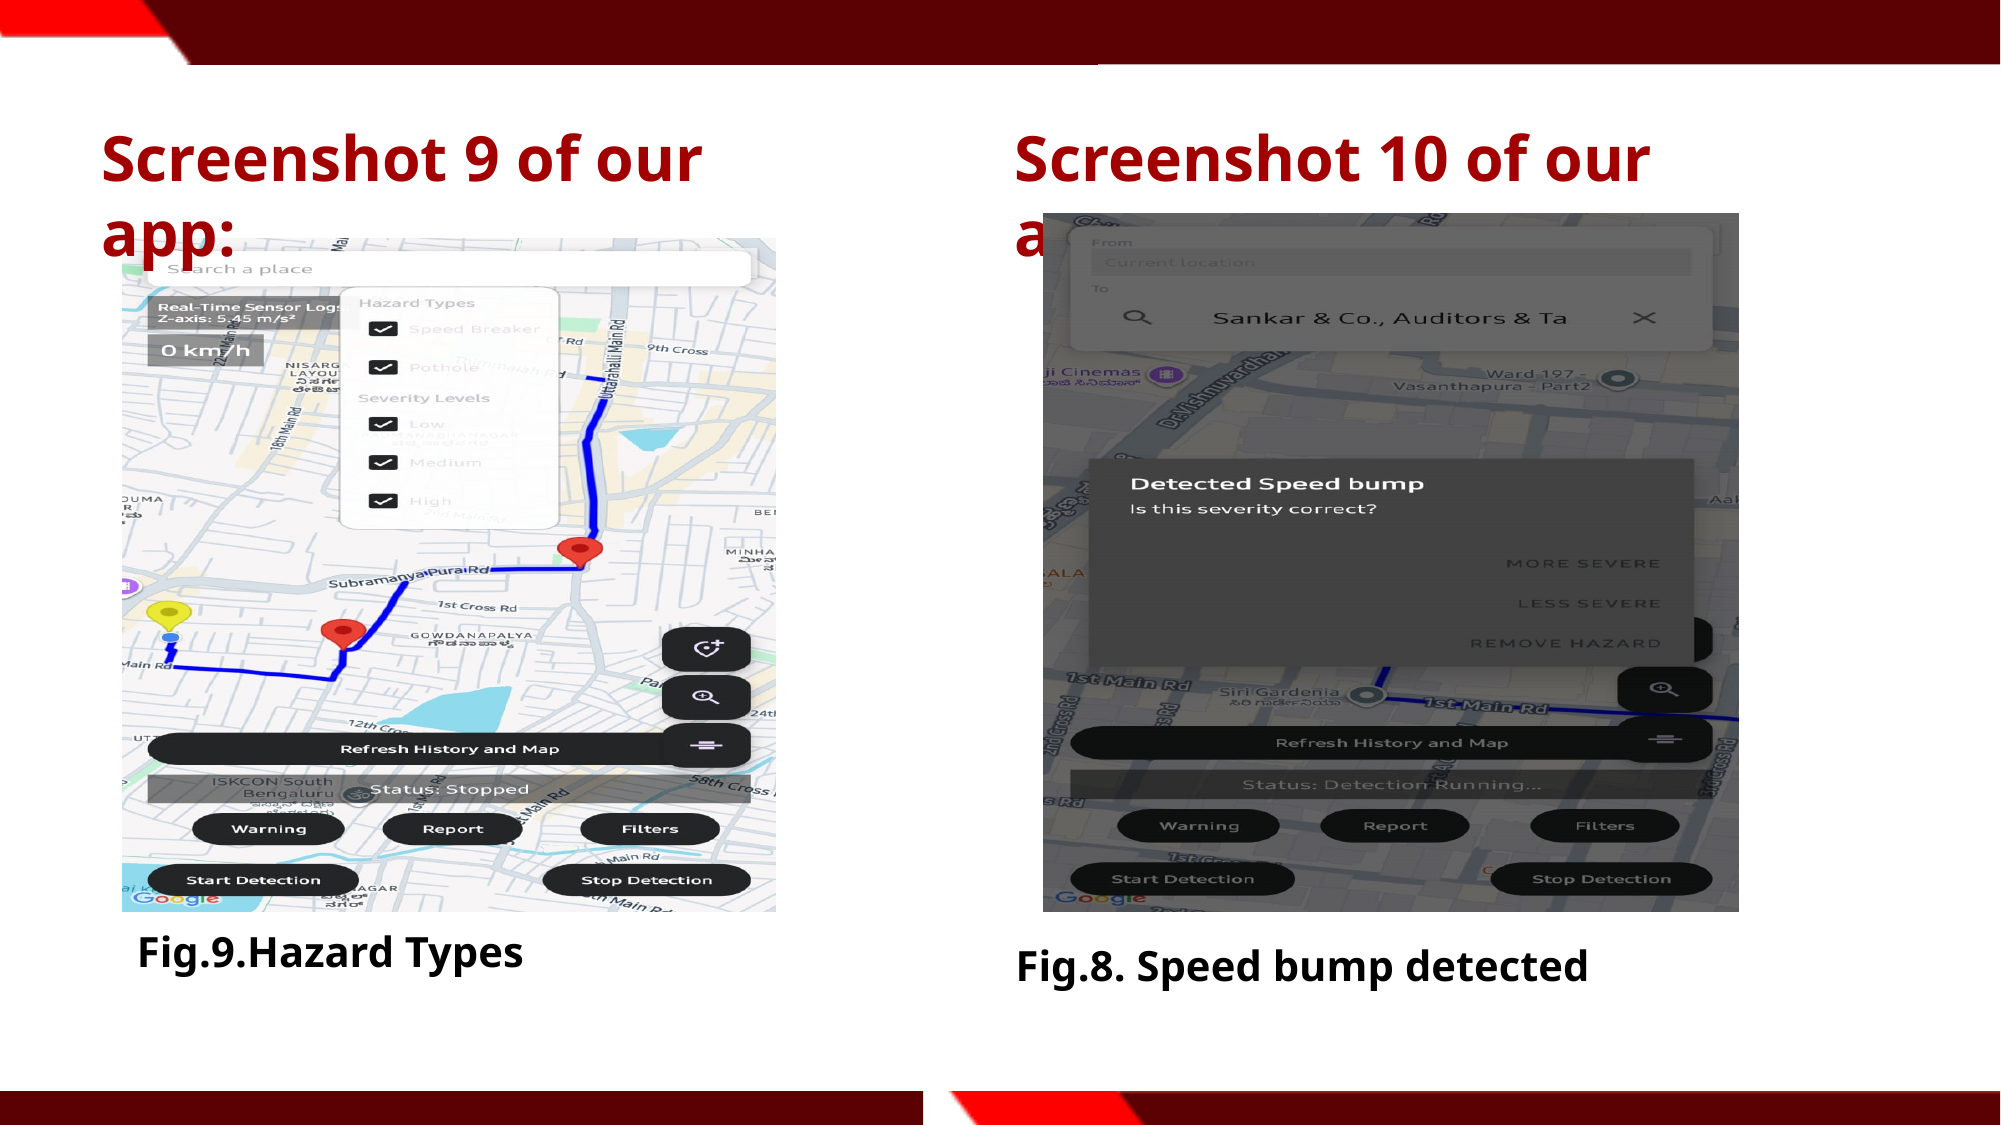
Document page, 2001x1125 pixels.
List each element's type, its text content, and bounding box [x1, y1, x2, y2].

text_box Screenshot 9 of our app: [86, 112, 754, 312]
picture [0, 0, 1091, 65]
picture [1043, 212, 1739, 913]
picture [121, 237, 777, 913]
picture [924, 1091, 2001, 1125]
text_box Fig.8. Speed bump detected [1000, 932, 1605, 1033]
text_box Screenshot 10 of our app: [999, 112, 1722, 312]
text_box Fig.9.Hazard Types [122, 918, 676, 1018]
